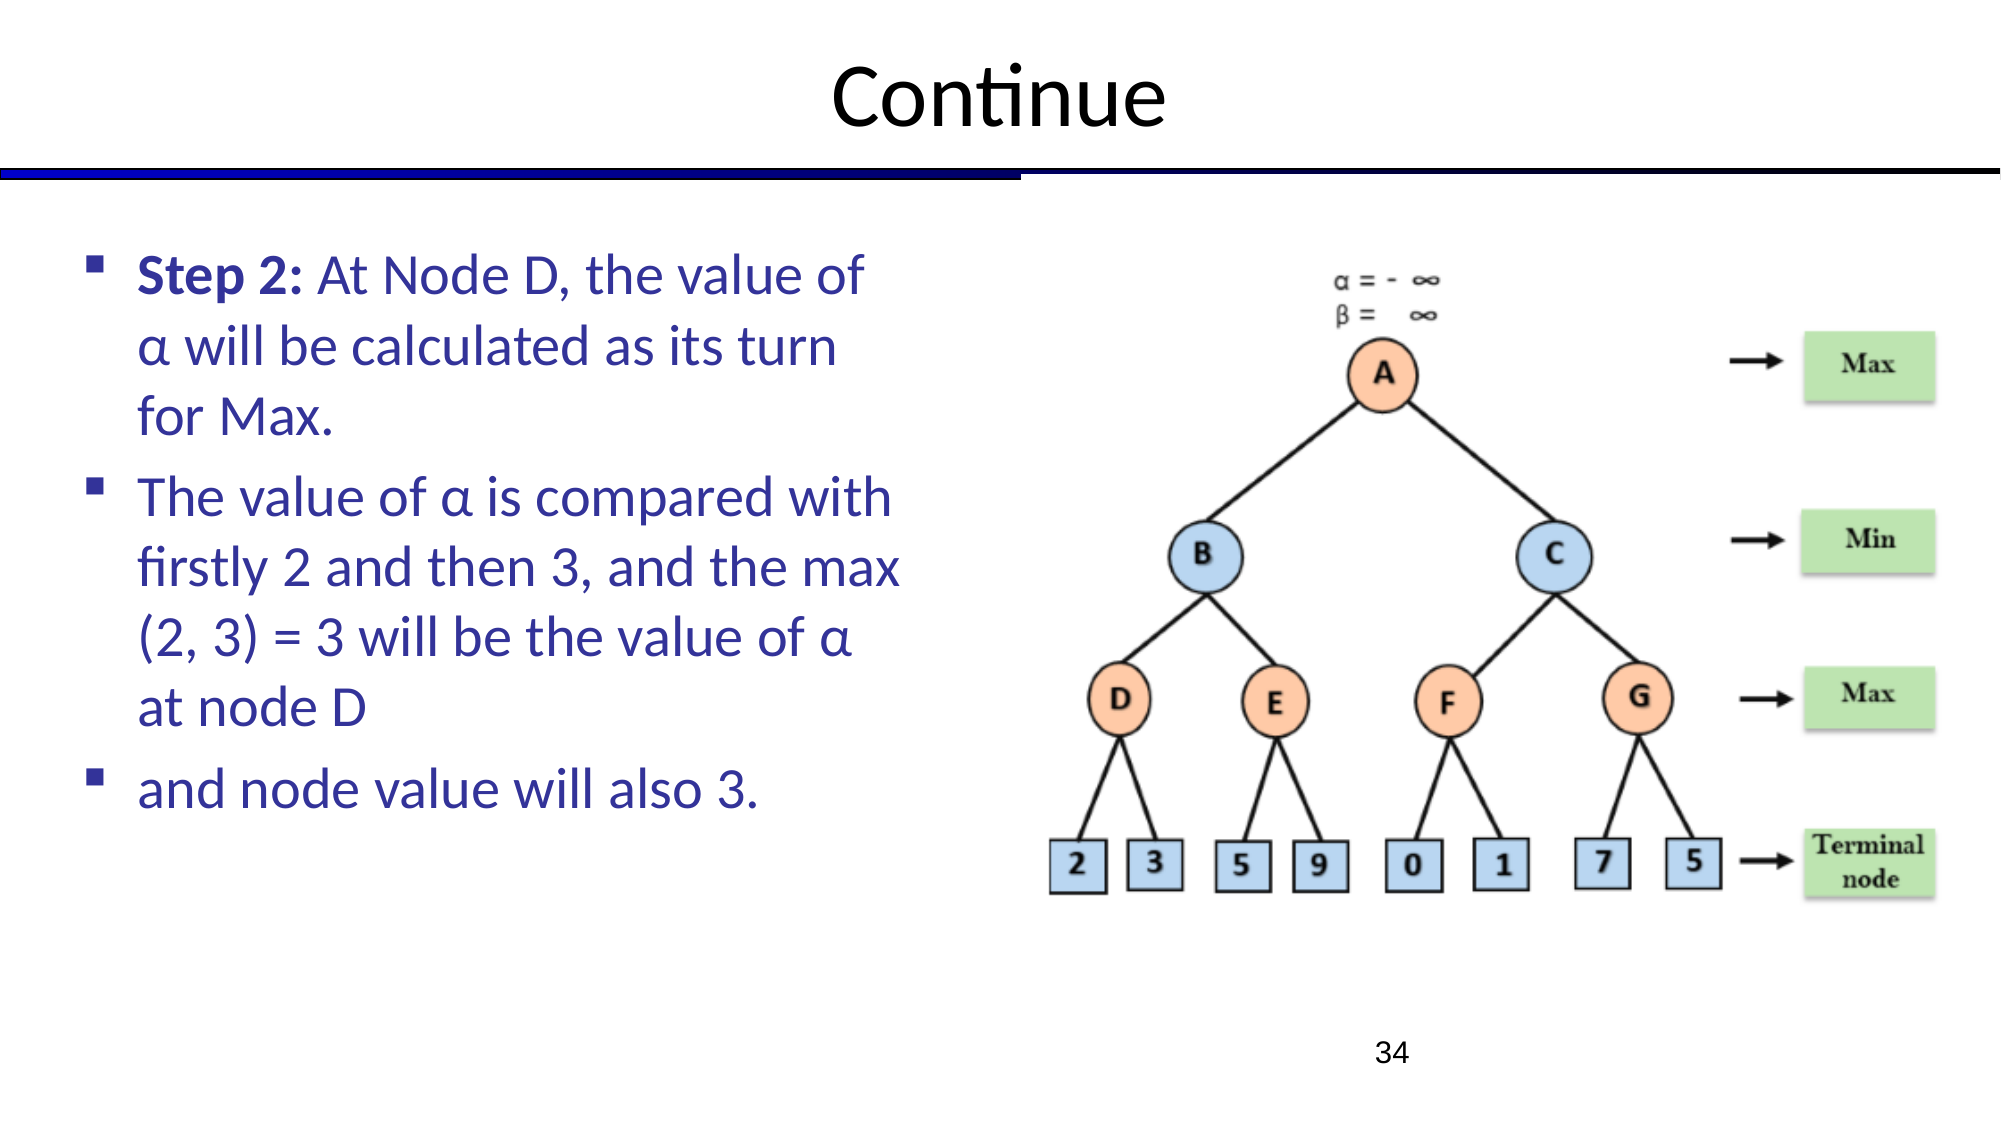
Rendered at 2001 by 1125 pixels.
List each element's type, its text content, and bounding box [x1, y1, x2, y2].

title Continue [0, 0, 2000, 184]
slide_number 34 [1074, 1024, 1426, 1103]
list Step 2: At Node D, the value of α will be calculated as its turn for Max. The value of α is compared with firstly 2 and then 3, and the max (2, 3) = 3 will be the value of α at node D and node value will also 3. [66, 228, 926, 1103]
picture [1020, 174, 2000, 949]
